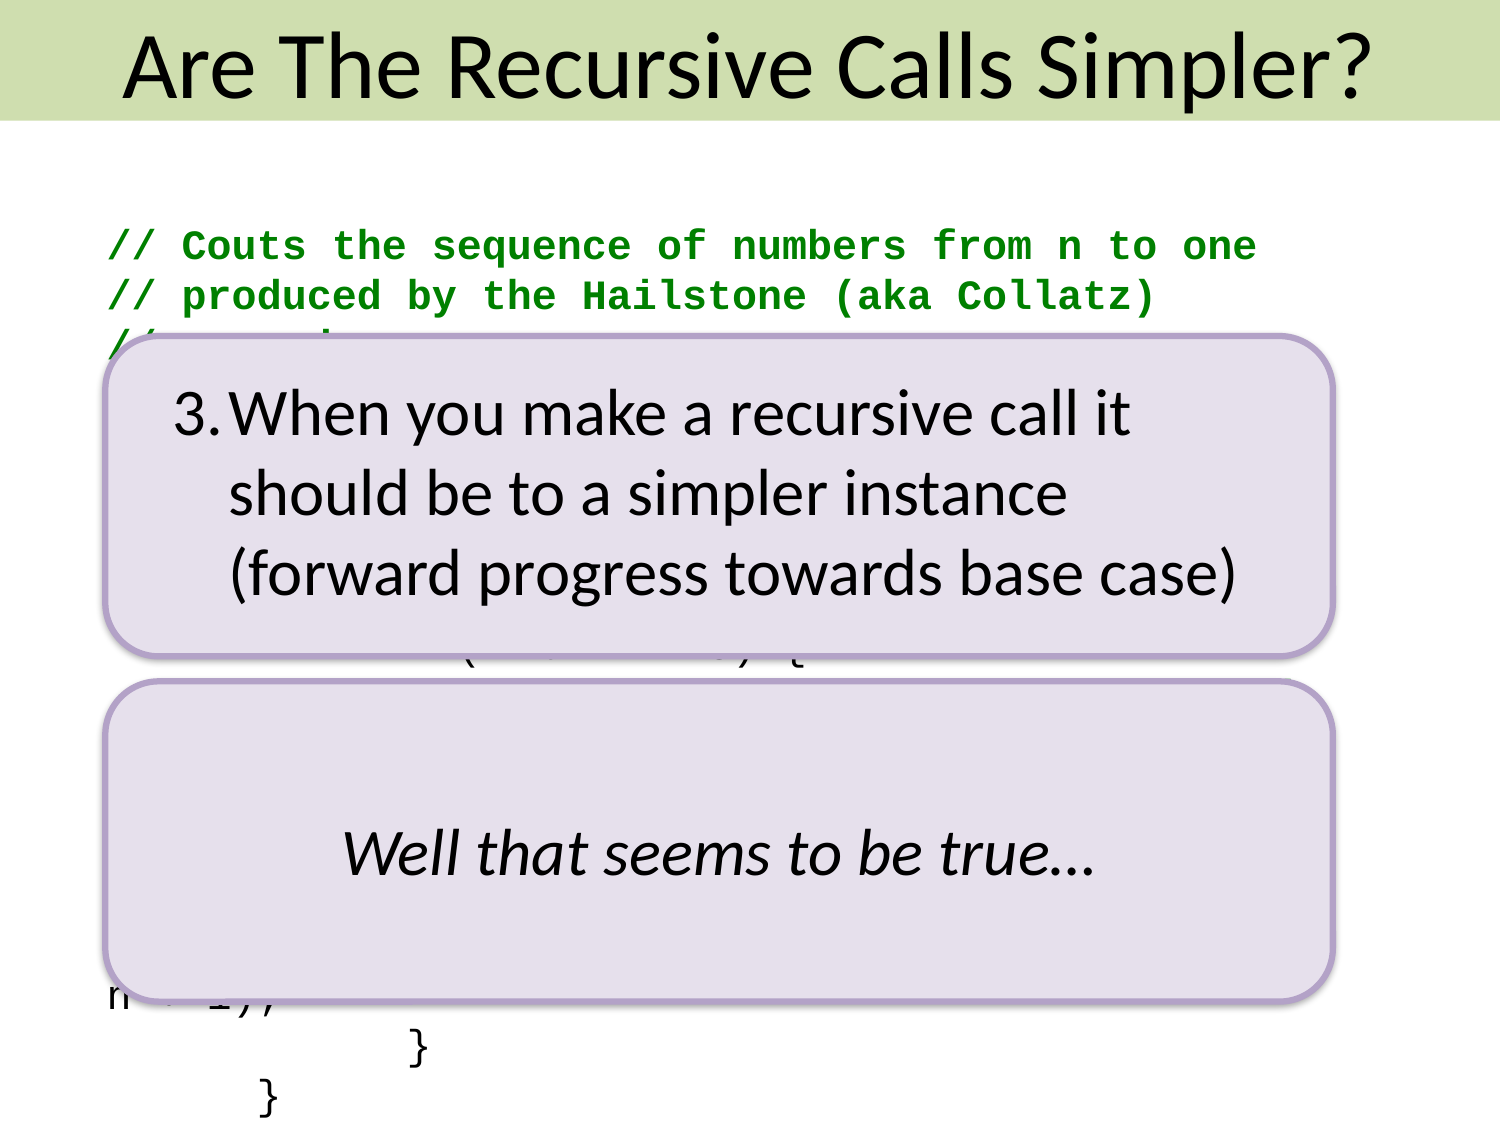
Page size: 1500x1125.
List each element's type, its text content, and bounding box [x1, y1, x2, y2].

text_box [104, 680, 1334, 1003]
text_box [104, 335, 1334, 658]
text_box Are The Recursive Calls Simpler? [0, 0, 1500, 121]
text_box // Couts the sequence of numbers from n to one // produced by the Hailstone (aka Collatz) // procedure void hailstone(int n) { cout << n << endl; if(n == 1) { return; } else { if(n % 2 == 0) { // n is even so we repeat with n/2 hailstone(n / 2); } else { // n is odd so we repeat with 3 * n + 1 hailstone(3 * n + 1); } } } [91, 210, 1378, 1125]
text_box When you make a recursive call it should be to a simpler instance (forward progress towards base case) [157, 361, 1279, 616]
text_box Well that seems to be true… [105, 801, 1333, 896]
